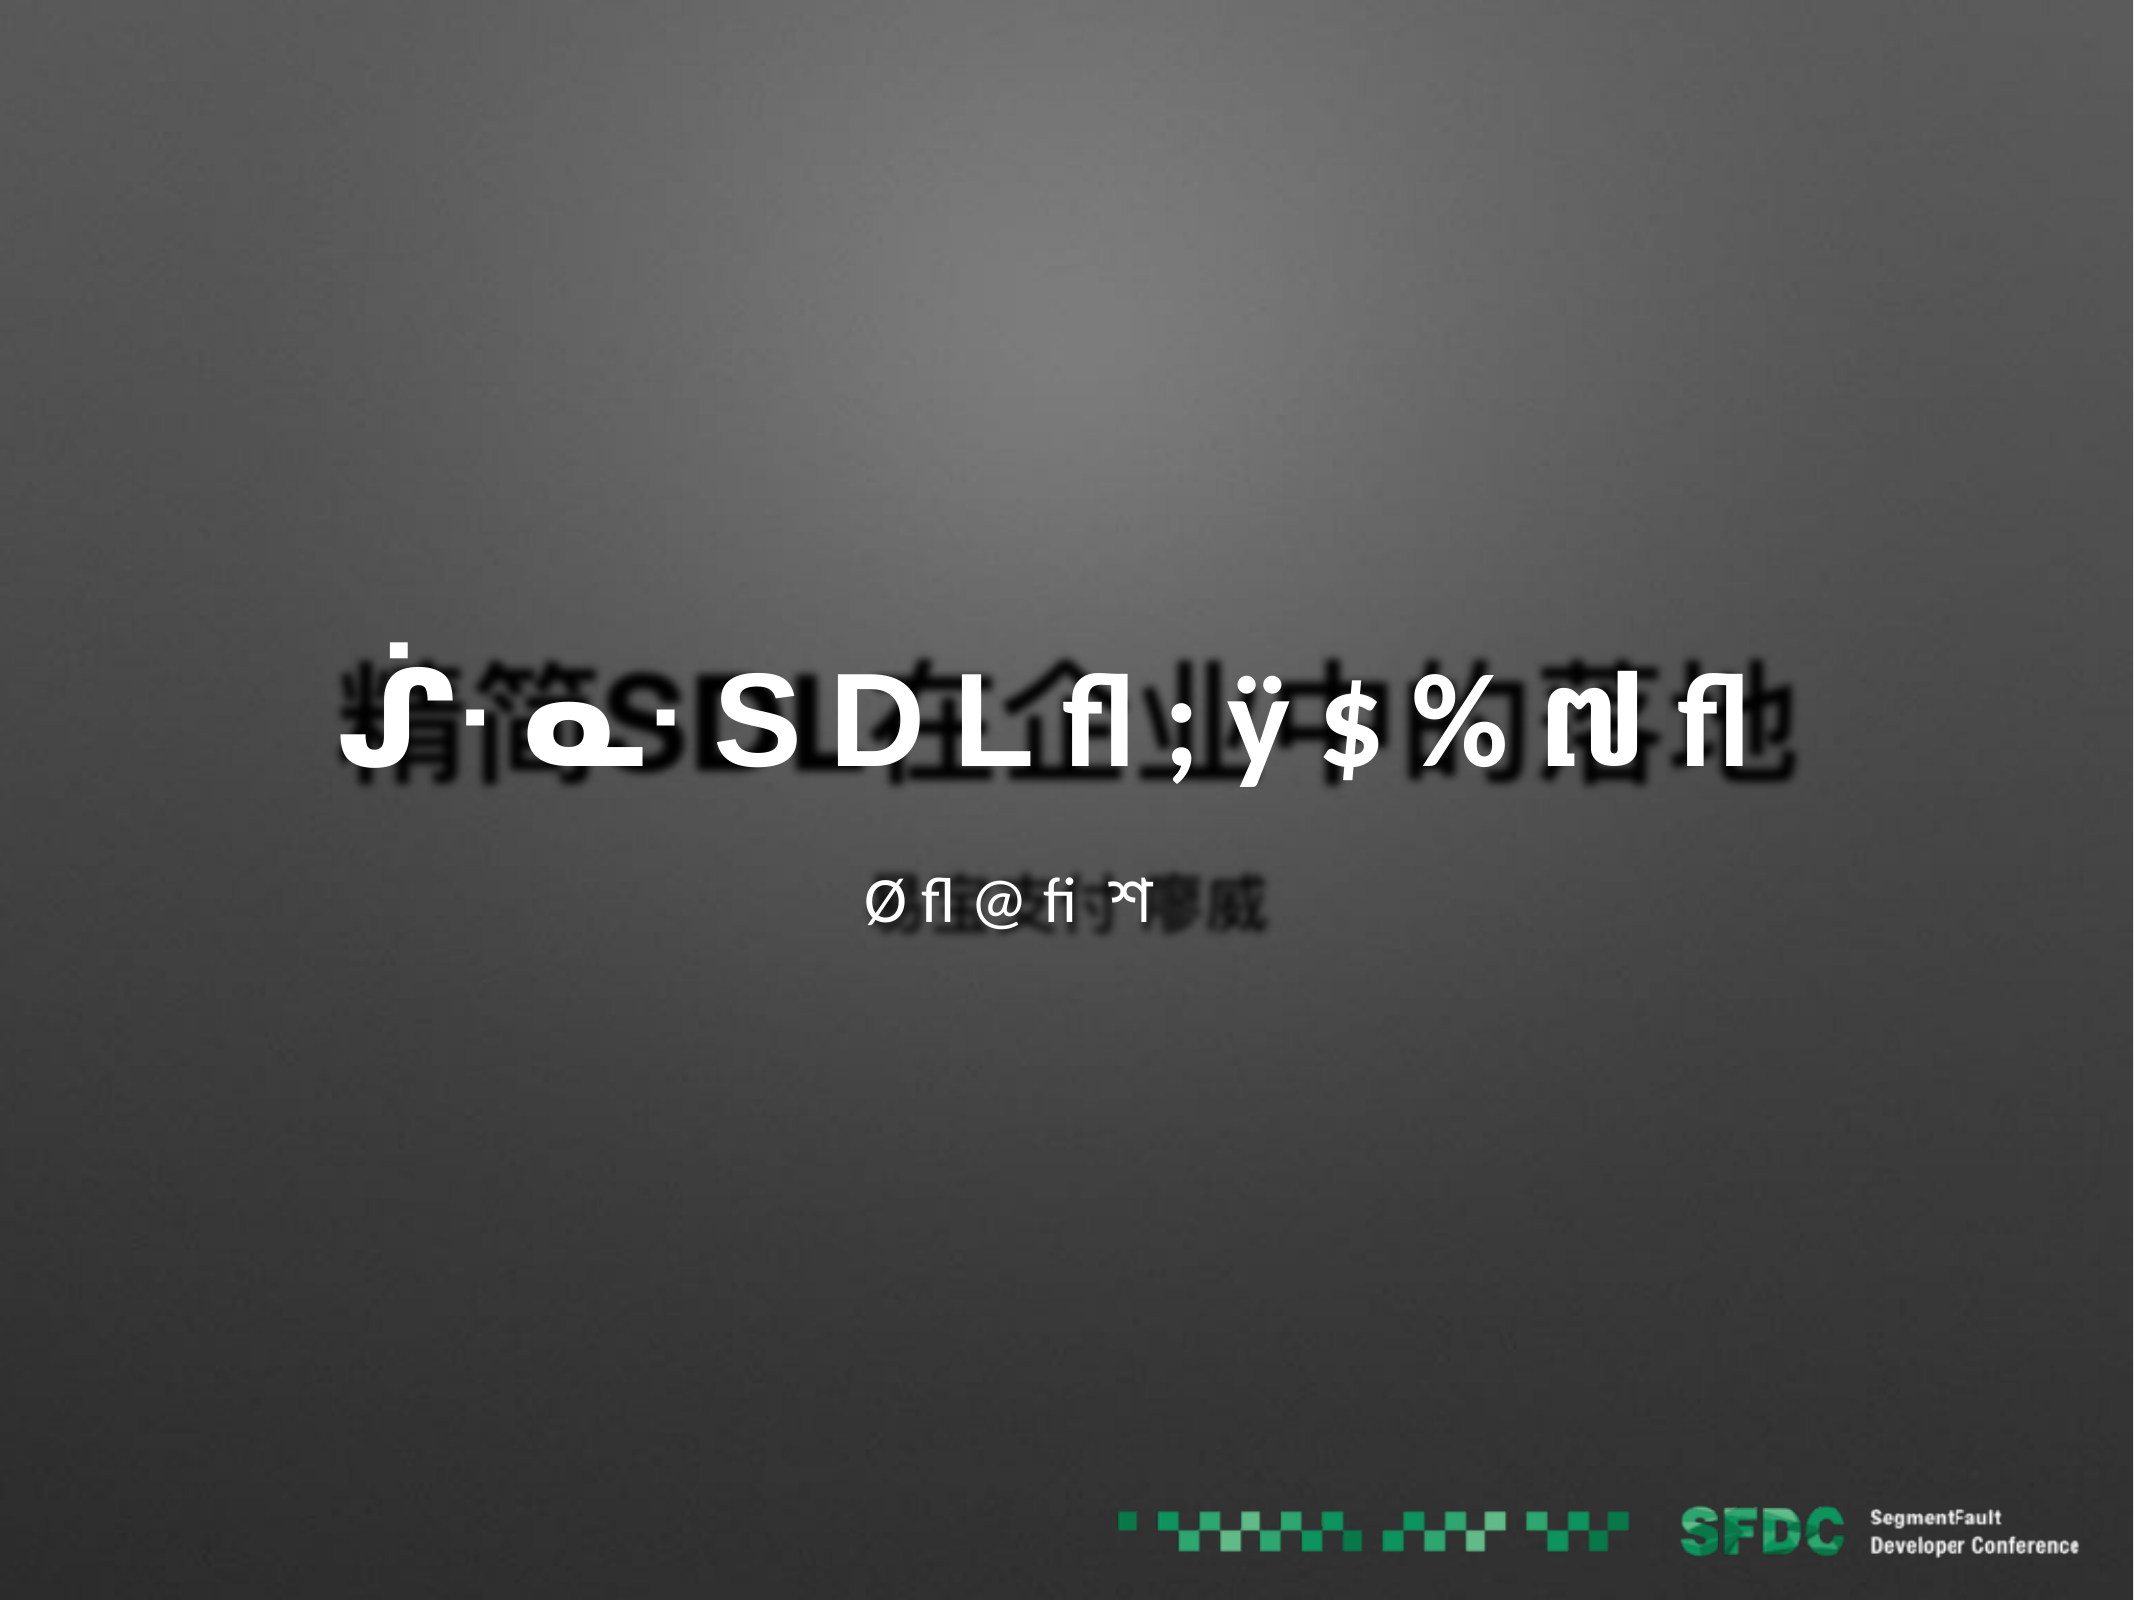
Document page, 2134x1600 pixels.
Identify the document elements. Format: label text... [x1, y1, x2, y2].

text_box [1133, 864, 1277, 944]
picture [0, 0, 2134, 1600]
text_box ᔜᓌSDLfl;ӱ$%៧fl [333, 633, 1802, 794]
text_box [329, 652, 333, 794]
text_box [858, 864, 1130, 944]
text_box [860, 650, 1805, 796]
text_box Øfl@fi ୅শ [862, 858, 1273, 936]
